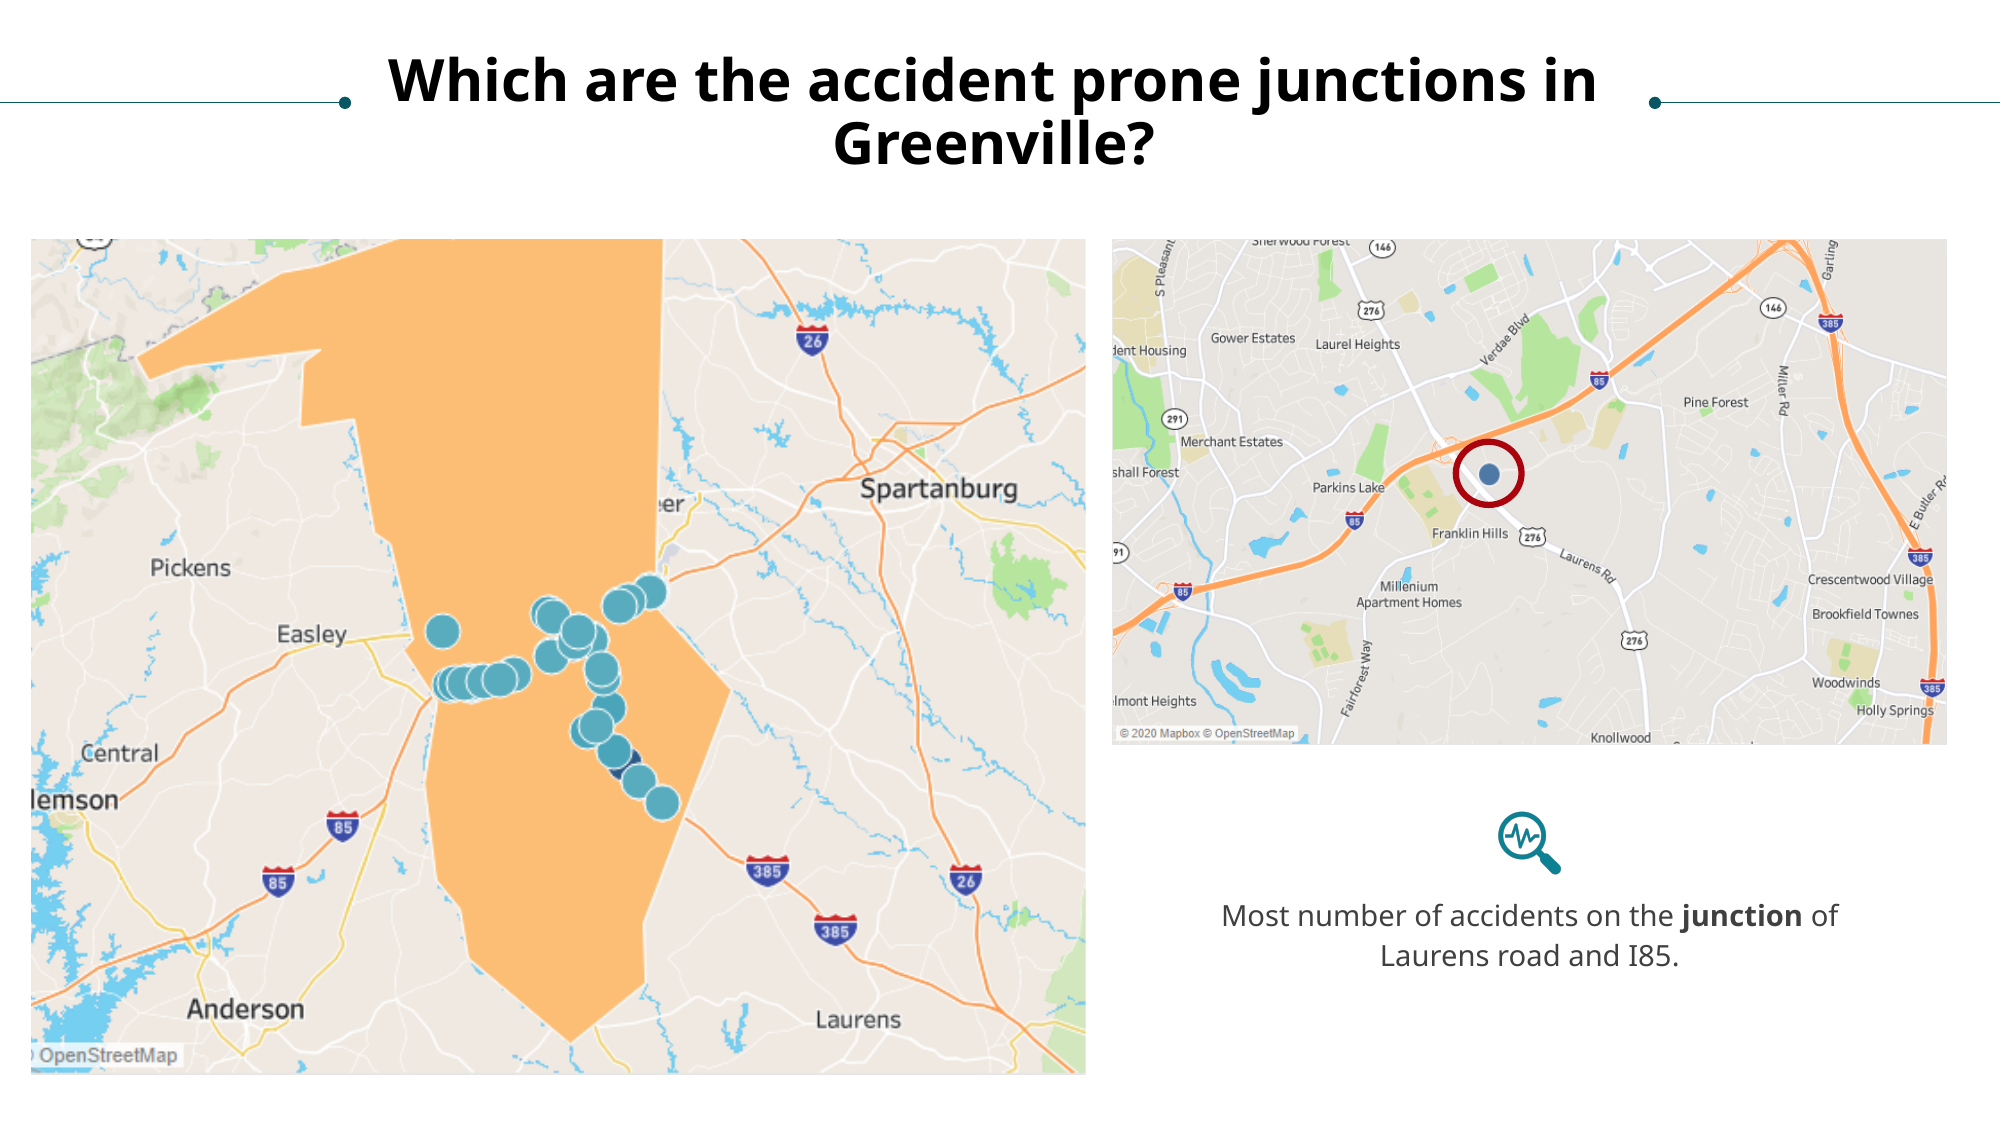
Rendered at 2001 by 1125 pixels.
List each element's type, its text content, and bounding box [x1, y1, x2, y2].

text_box Which are the accident prone junctions in Greenville? [31, 51, 1957, 177]
picture [31, 239, 1086, 1075]
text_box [1179, 805, 1880, 970]
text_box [1112, 239, 1947, 745]
